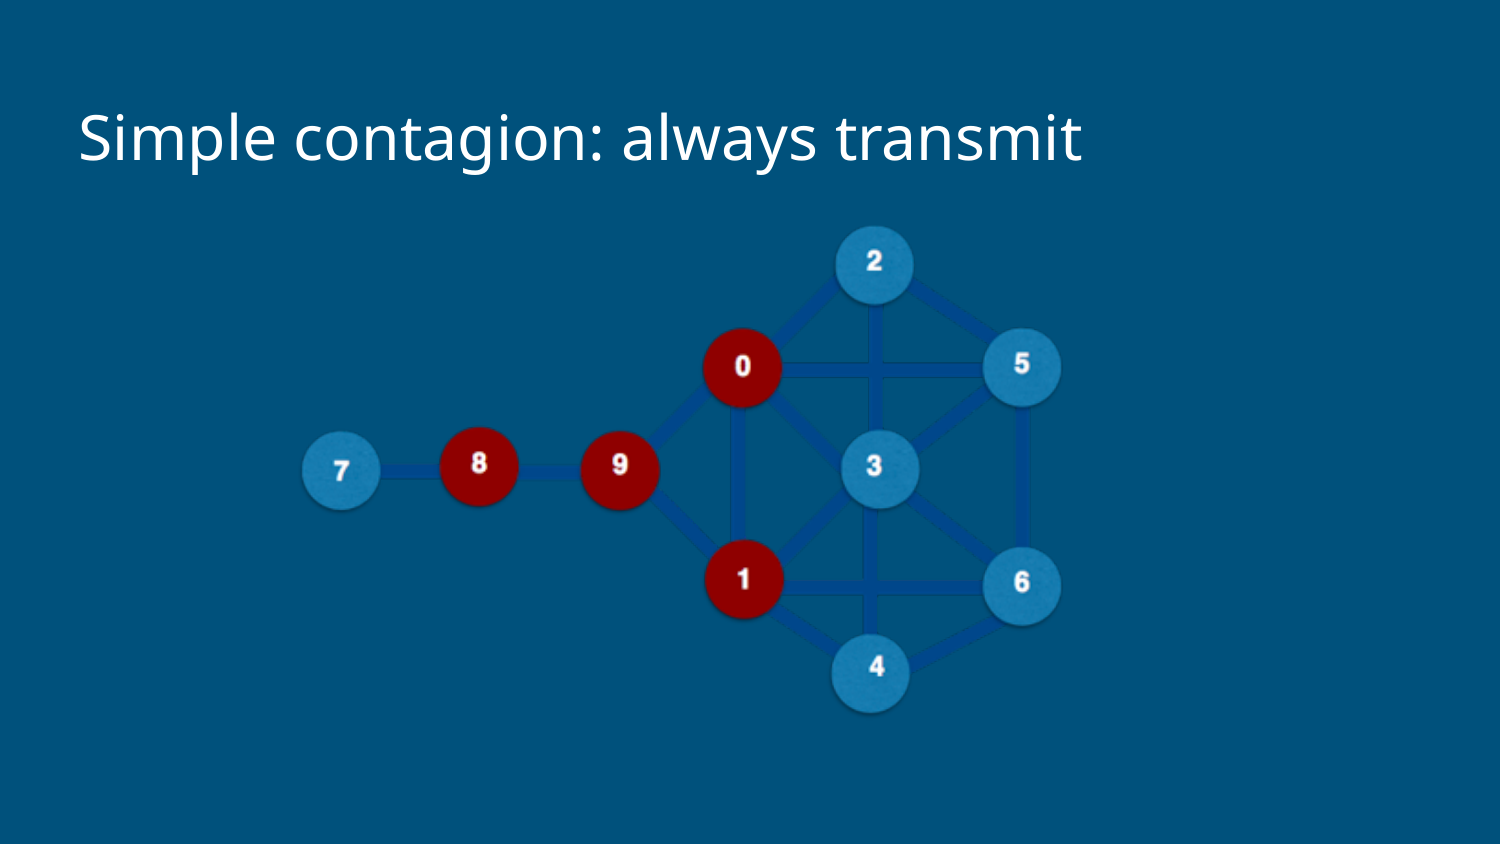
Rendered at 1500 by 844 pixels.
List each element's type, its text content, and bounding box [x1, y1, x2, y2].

picture [303, 227, 1060, 713]
title Simple contagion: always transmit [63, 75, 1437, 188]
